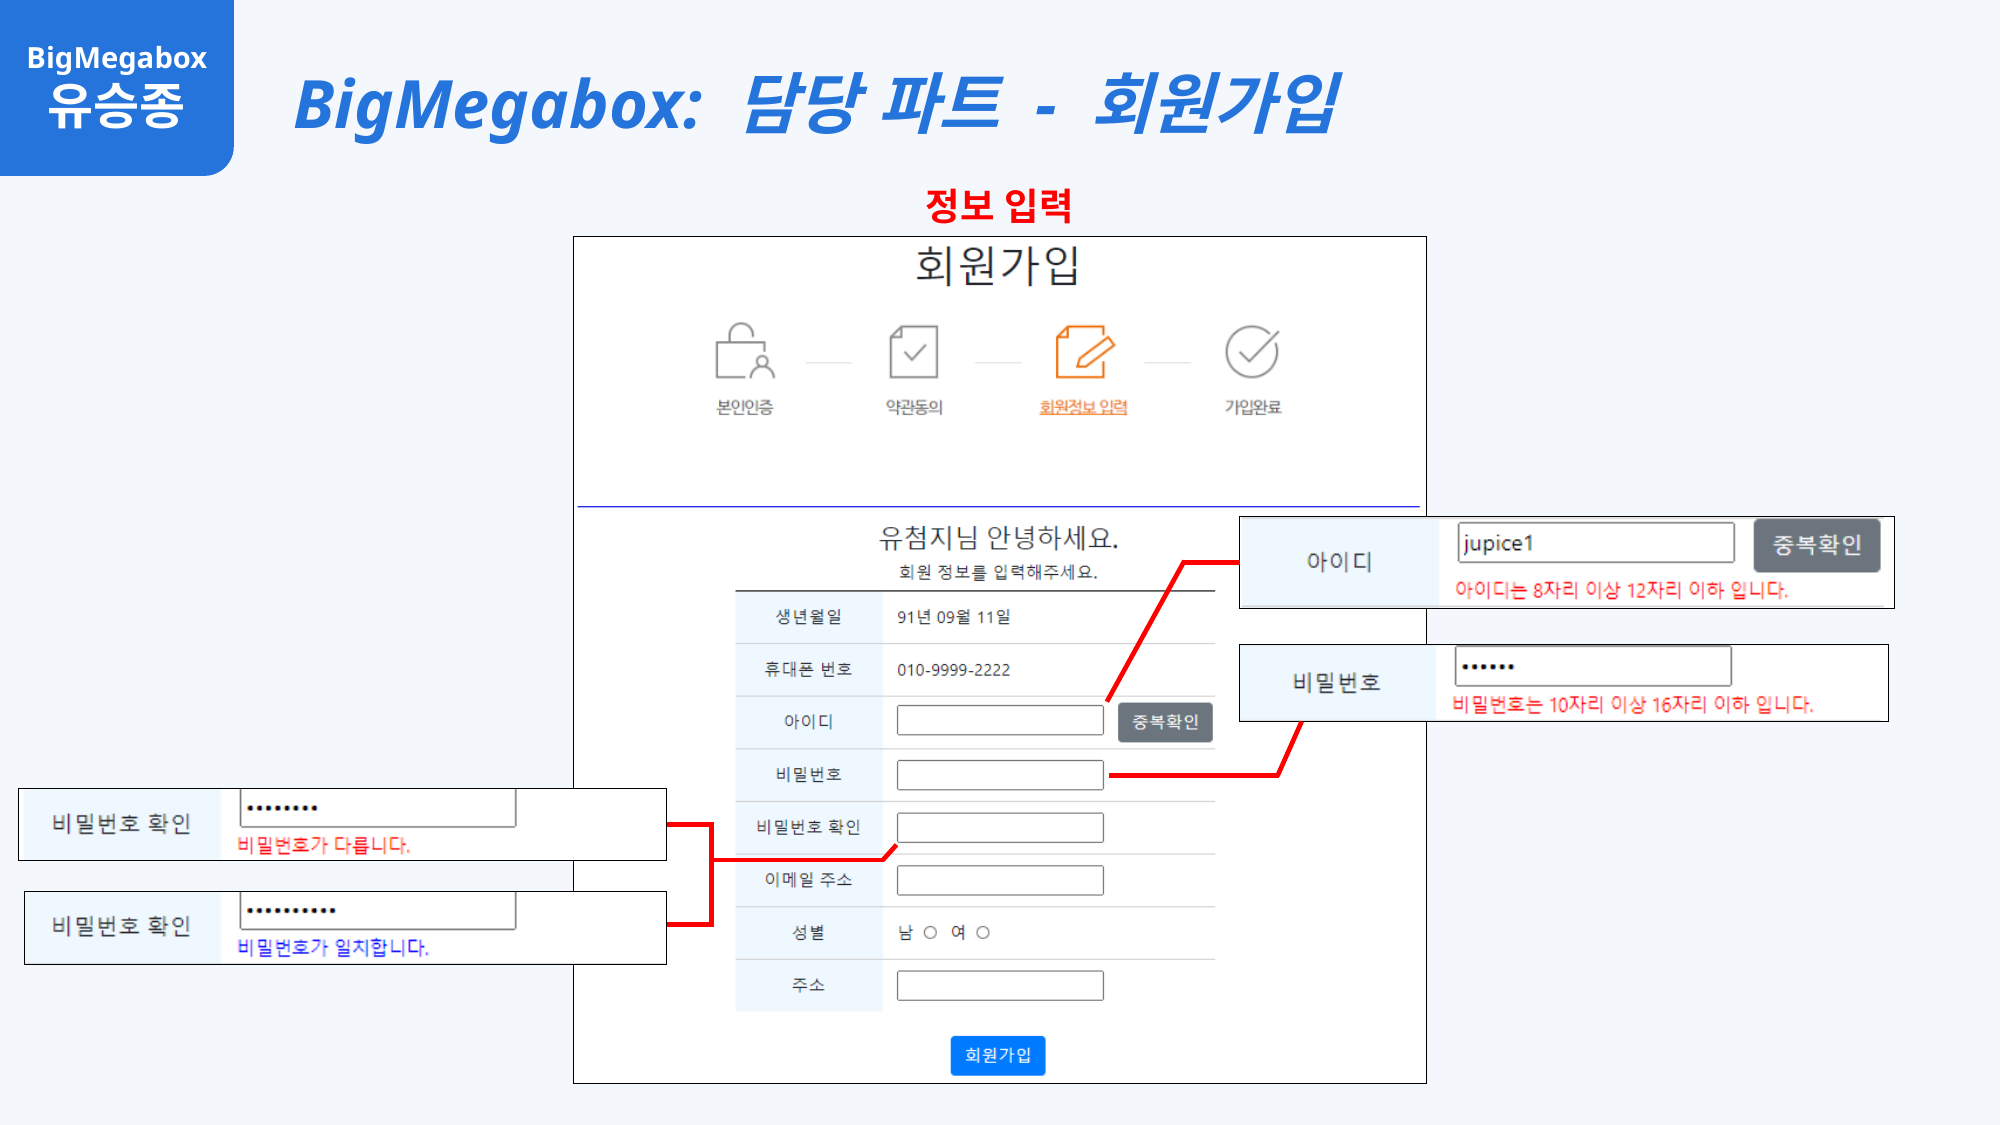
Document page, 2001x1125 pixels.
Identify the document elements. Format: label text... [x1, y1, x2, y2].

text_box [1277, 721, 1302, 776]
text_box BigMegabox 유승종 [11, 32, 223, 143]
text_box [0, 0, 235, 177]
text_box 정보 입력 [830, 175, 1169, 236]
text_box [882, 844, 897, 861]
text_box BigMegabox: 담당 파트 - 회원가입 [278, 13, 1515, 149]
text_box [1106, 560, 1185, 702]
picture [18, 236, 1895, 1084]
